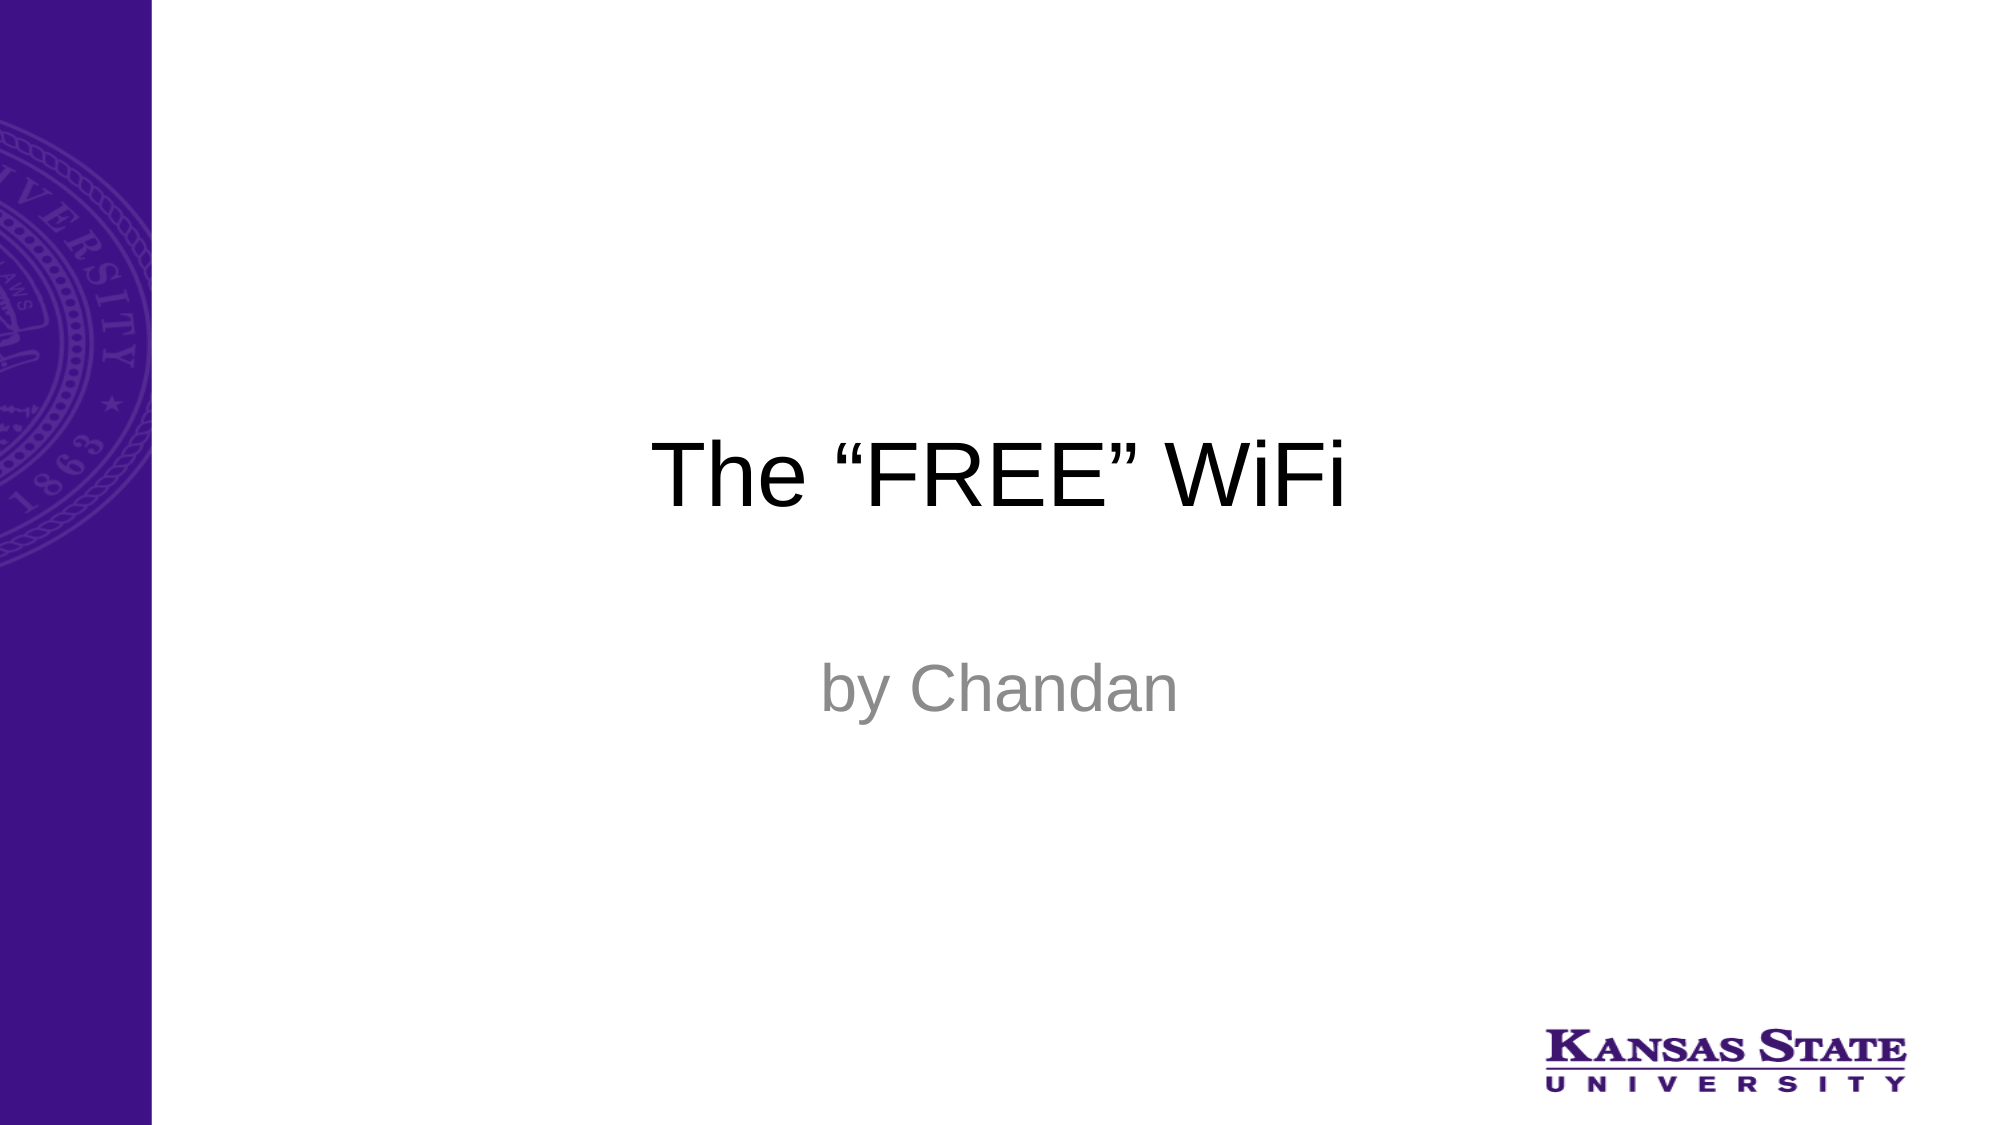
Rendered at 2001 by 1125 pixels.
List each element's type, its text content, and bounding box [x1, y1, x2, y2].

picture [0, 0, 2000, 1125]
title The “FREE” WiFi [150, 349, 1850, 591]
subtitle by Chandan [300, 637, 1700, 925]
